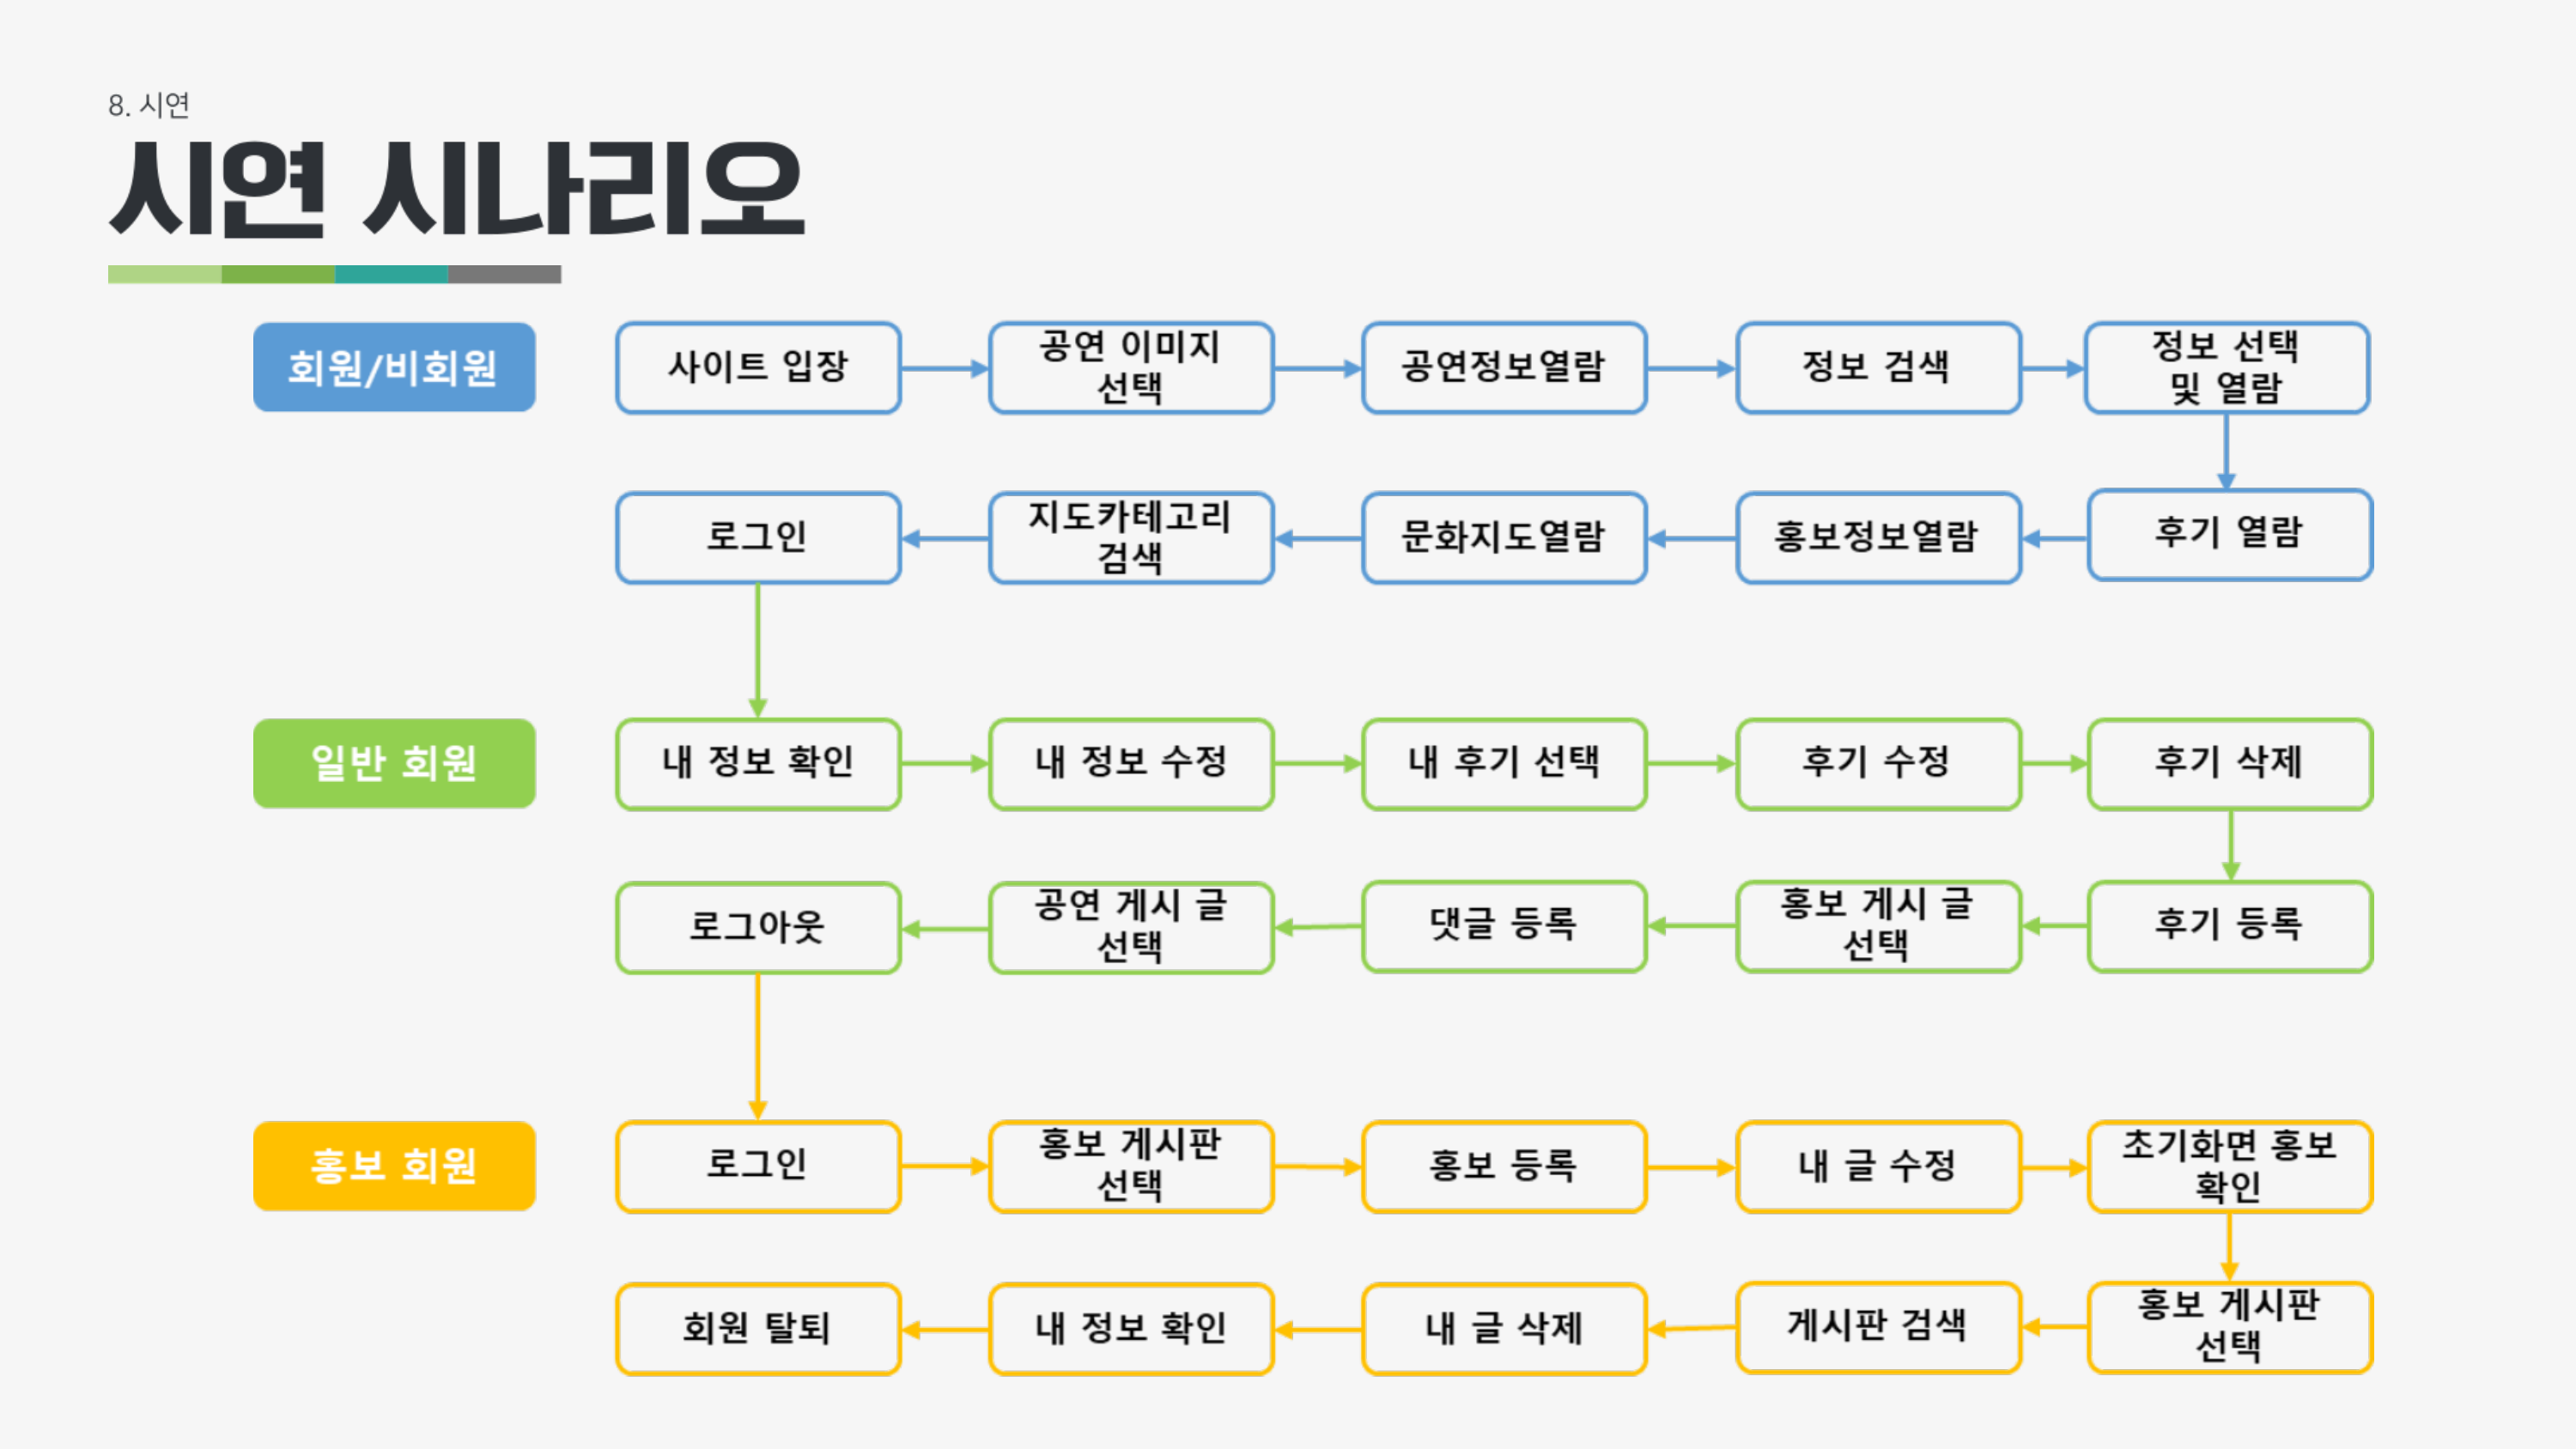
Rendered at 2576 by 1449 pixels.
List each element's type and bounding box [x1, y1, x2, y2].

text_box [107, 265, 563, 285]
picture [91, 84, 860, 335]
text_box [253, 315, 2374, 1387]
